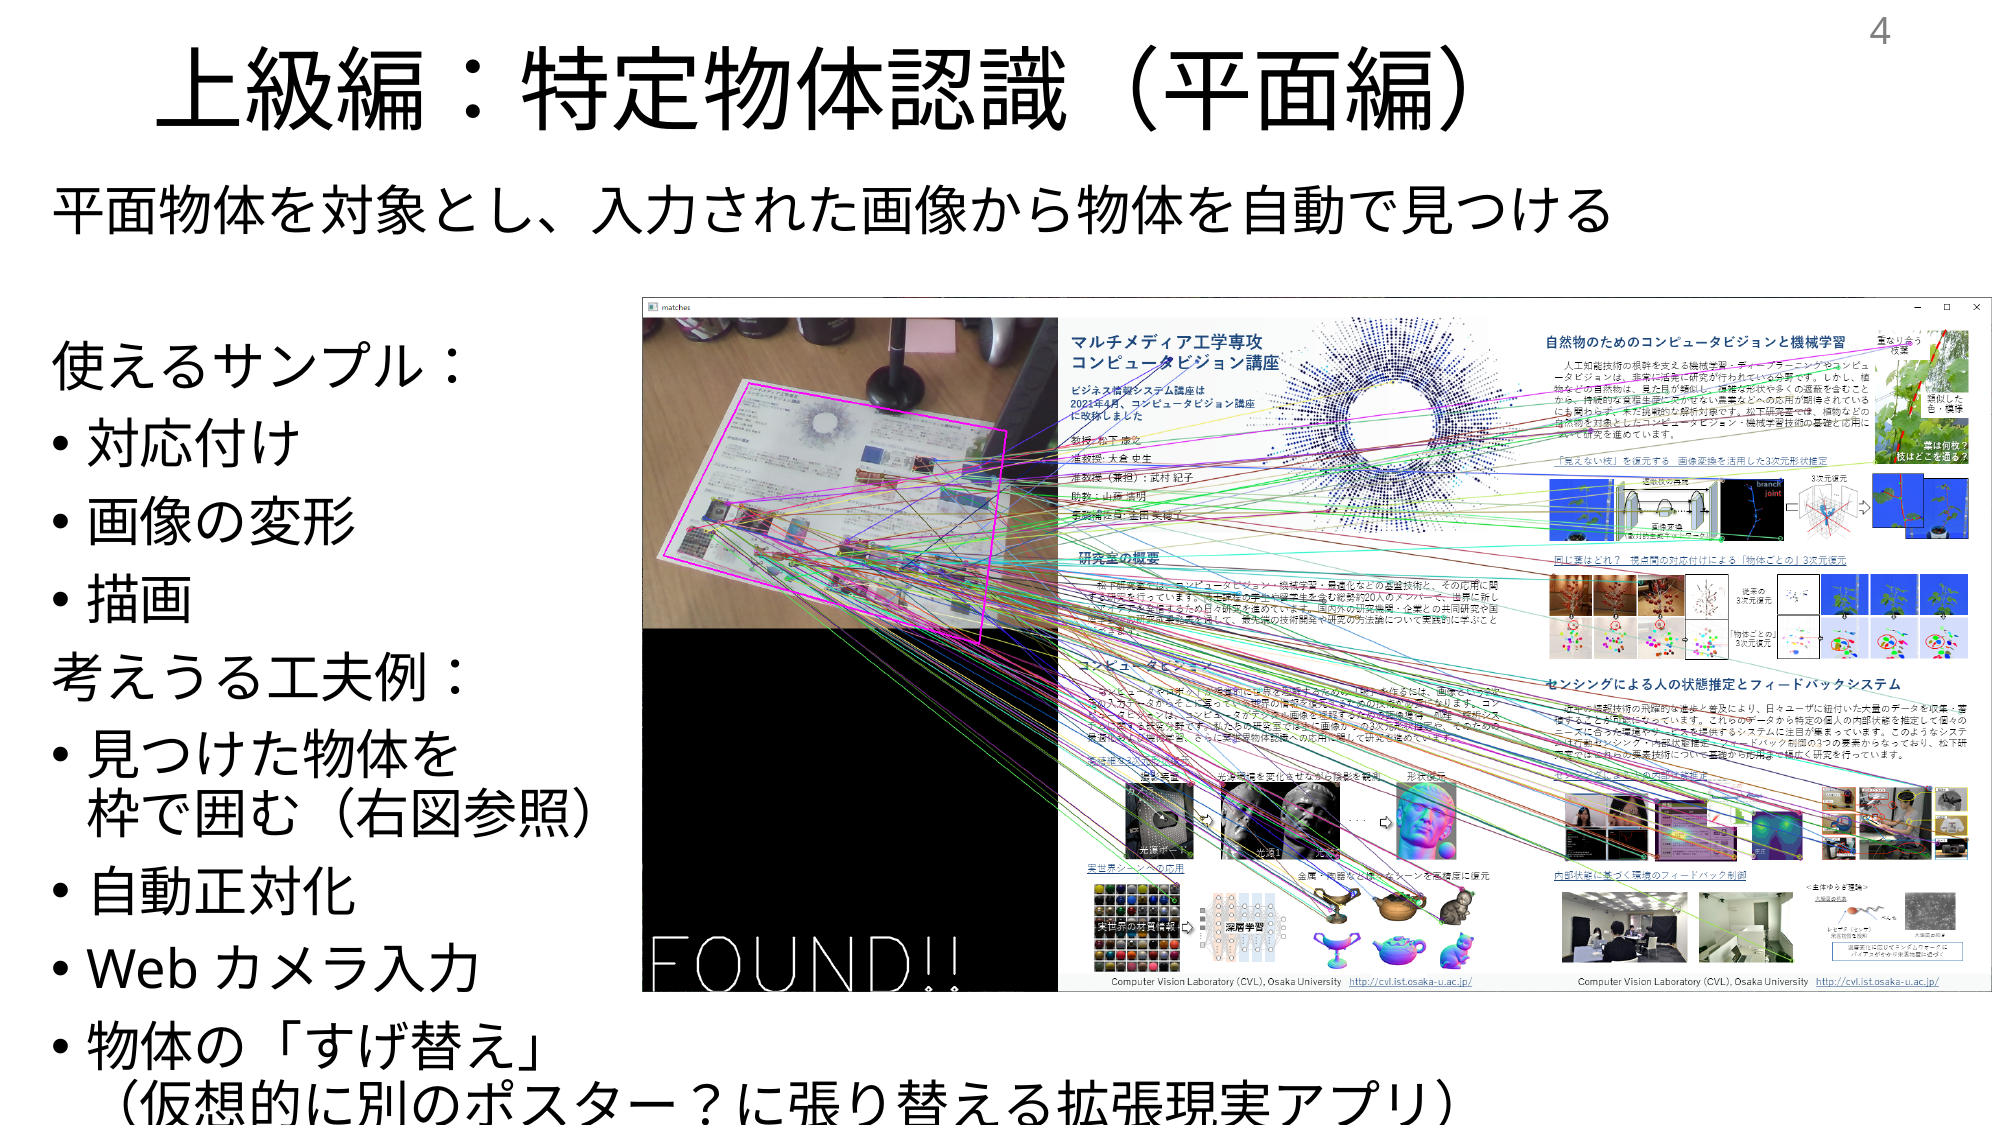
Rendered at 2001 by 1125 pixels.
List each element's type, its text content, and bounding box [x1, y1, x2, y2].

list 平面物体を対象とし、入力された画像から物体を自動で見つける 使えるサンプル： 対応付け 画像の変形 描画 考えうる工夫例： 見つけた物体を 枠で囲む（右図参照） 自動正対化 Webカメラ入力 物体の「すげ替え」 （仮想的に別のポスター？に張り替える拡張現実アプリ） [36, 176, 1904, 1125]
text_box 上級編：特定物体認識（平面編） [137, 0, 1863, 176]
picture [642, 297, 1992, 992]
